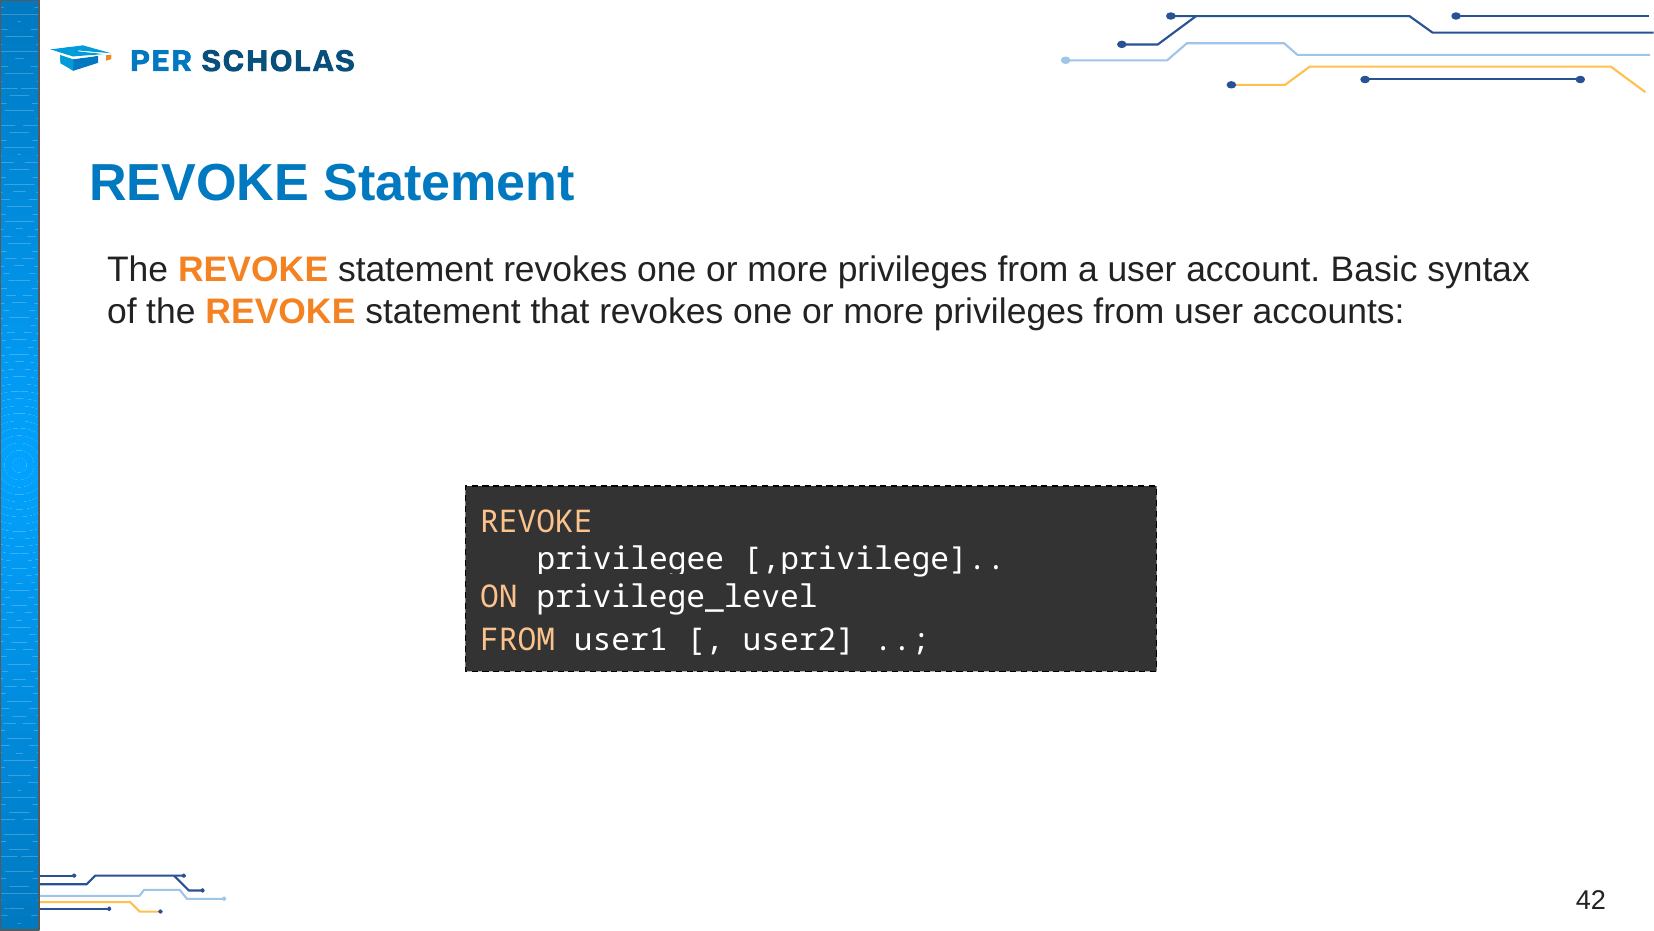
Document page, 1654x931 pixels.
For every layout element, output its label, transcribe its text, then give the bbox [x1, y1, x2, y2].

picture [40, 19, 374, 91]
text_box REVOKE privilegee [,privilege].. ON privilege_level FROM user1 [, user2] ..; [465, 486, 1157, 672]
slide_number 42 [1538, 847, 1644, 921]
title REVOKE Statement [77, 132, 1545, 228]
list The REVOKE statement revokes one or more privileges from a user account. Basic syntax of the REVOKE statement that revokes one or more privileges from user accounts: [94, 233, 1576, 848]
